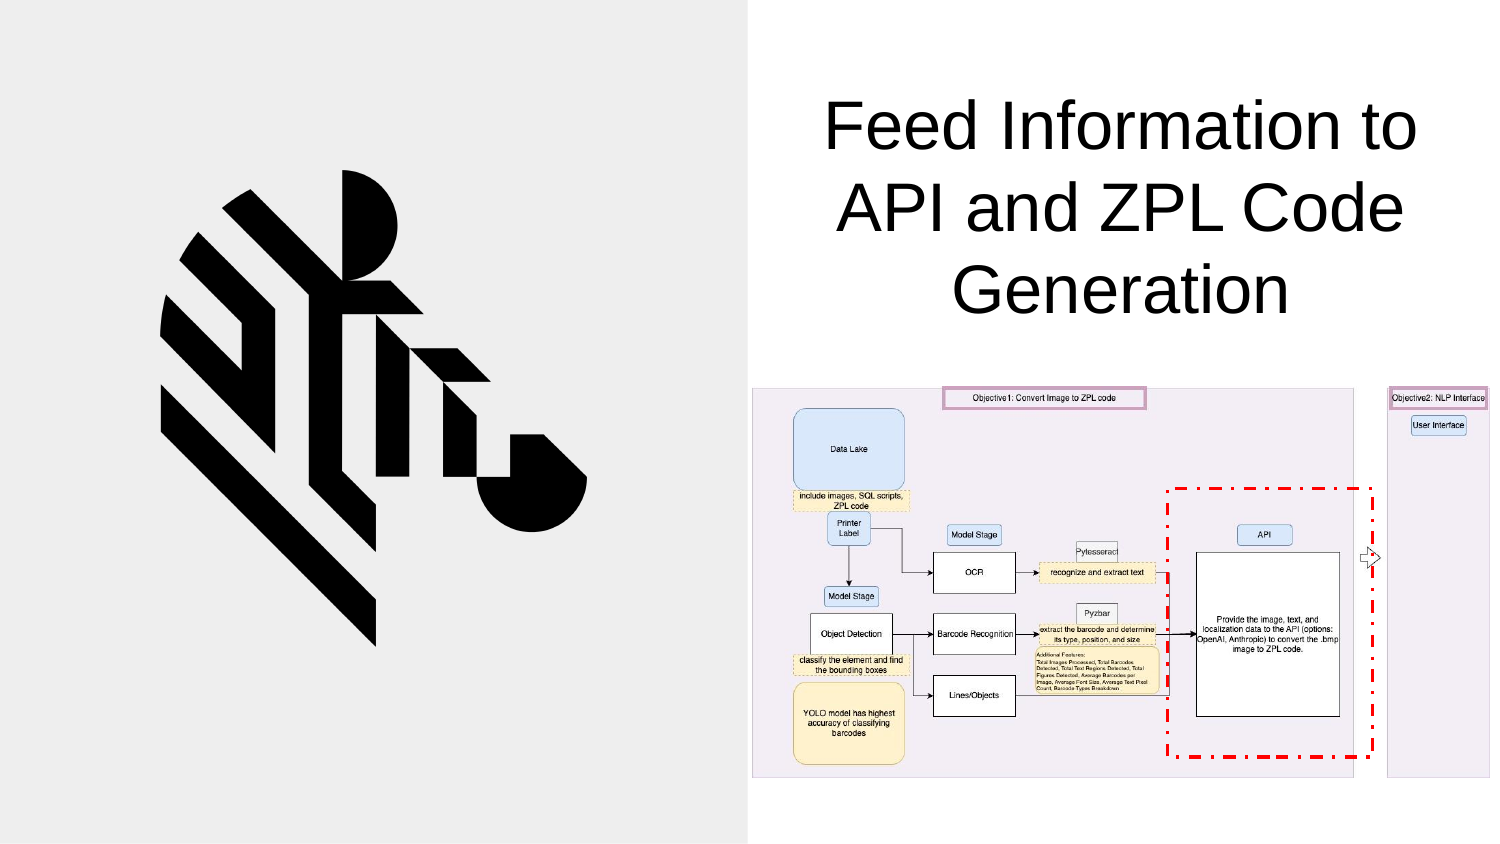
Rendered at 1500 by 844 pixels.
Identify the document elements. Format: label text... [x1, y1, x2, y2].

picture [752, 386, 1491, 778]
text_box [0, 0, 748, 844]
text_box Feed Information to API and ZPL Code Generation [747, 65, 1496, 343]
picture [160, 170, 588, 647]
